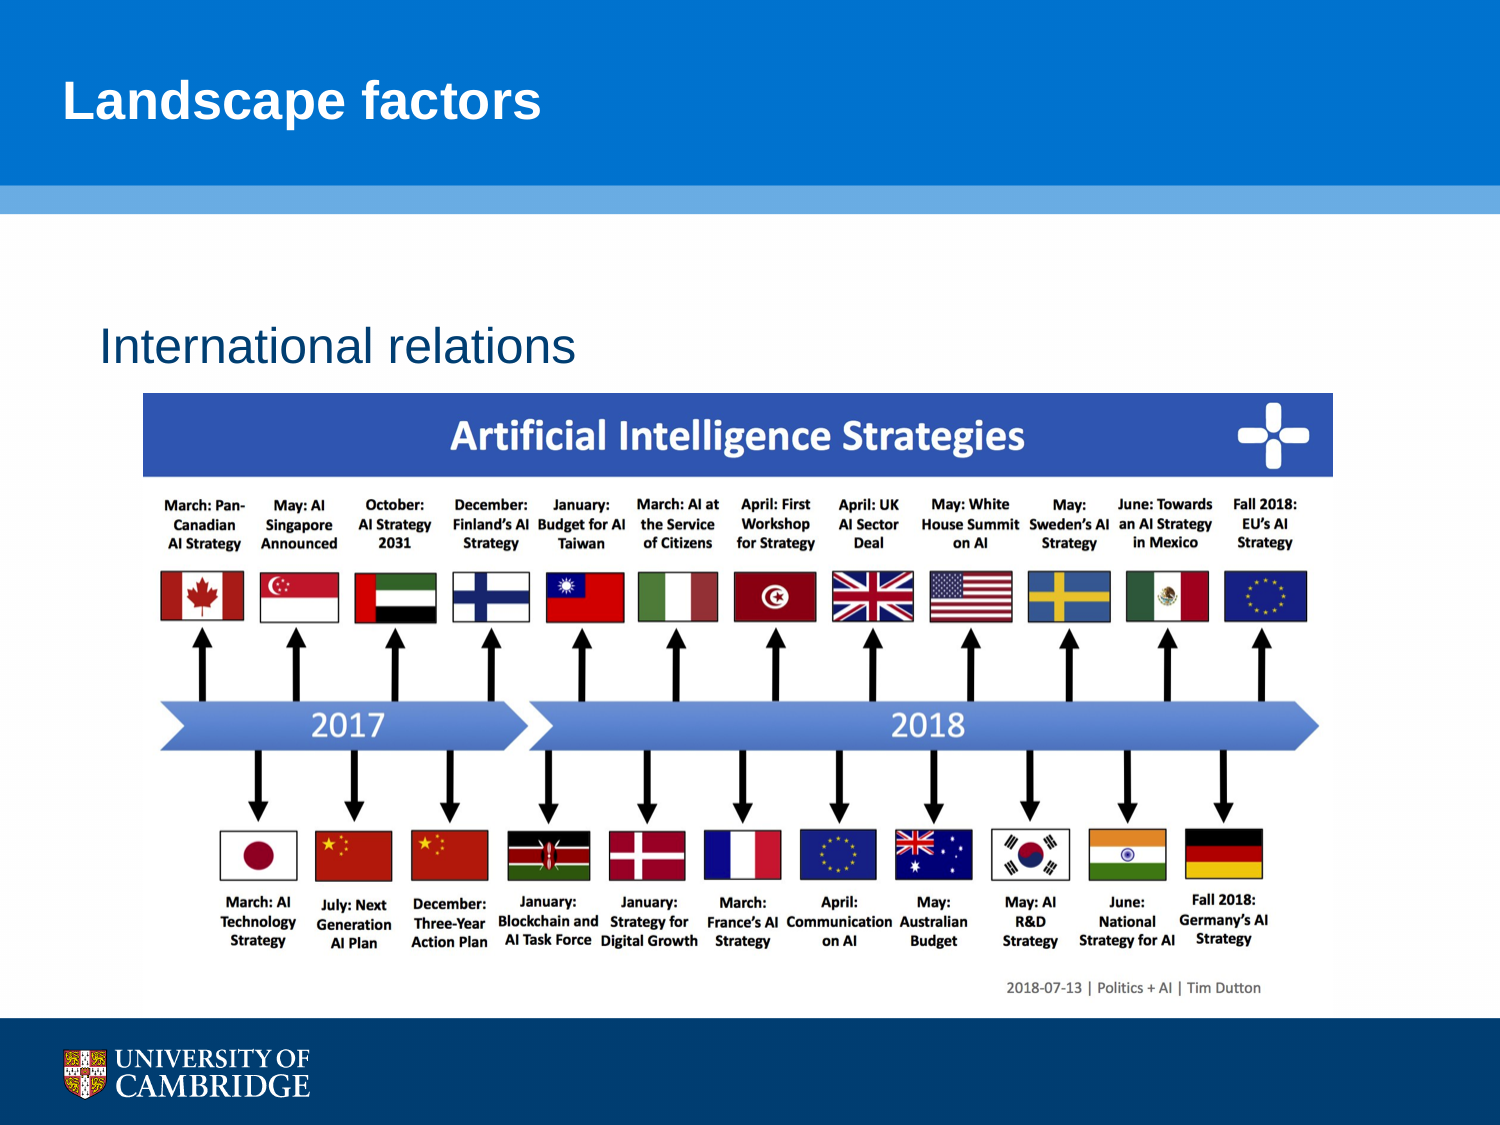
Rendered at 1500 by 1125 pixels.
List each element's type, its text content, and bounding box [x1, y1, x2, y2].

text_box International relations [91, 305, 585, 381]
picture [0, 0, 1500, 1125]
title Landscape factors [62, 64, 1438, 136]
